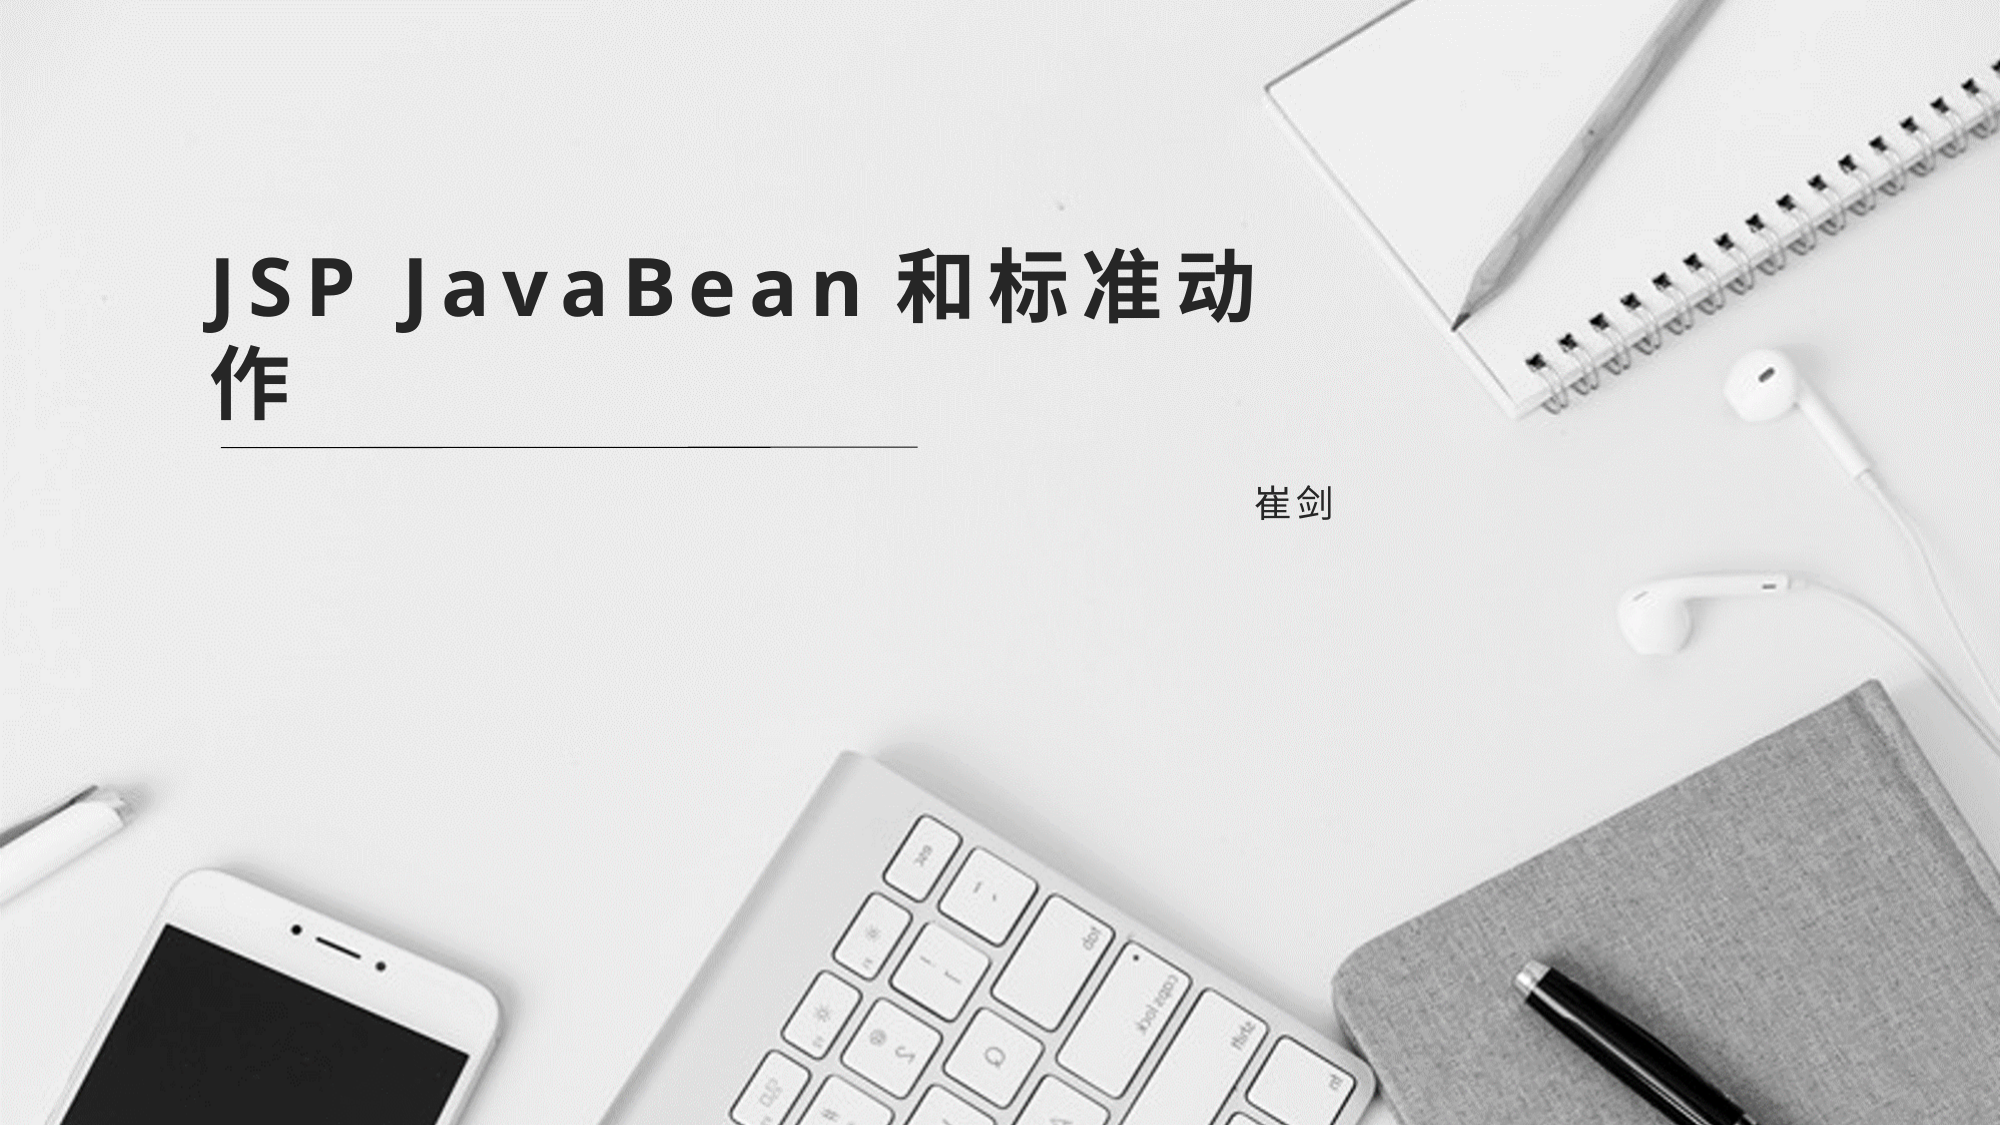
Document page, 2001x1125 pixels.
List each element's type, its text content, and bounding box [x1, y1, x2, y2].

title JSP JavaBean和标准动作 [203, 227, 1349, 438]
picture [0, 0, 2000, 1125]
subtitle 崔剑 [203, 472, 1349, 543]
